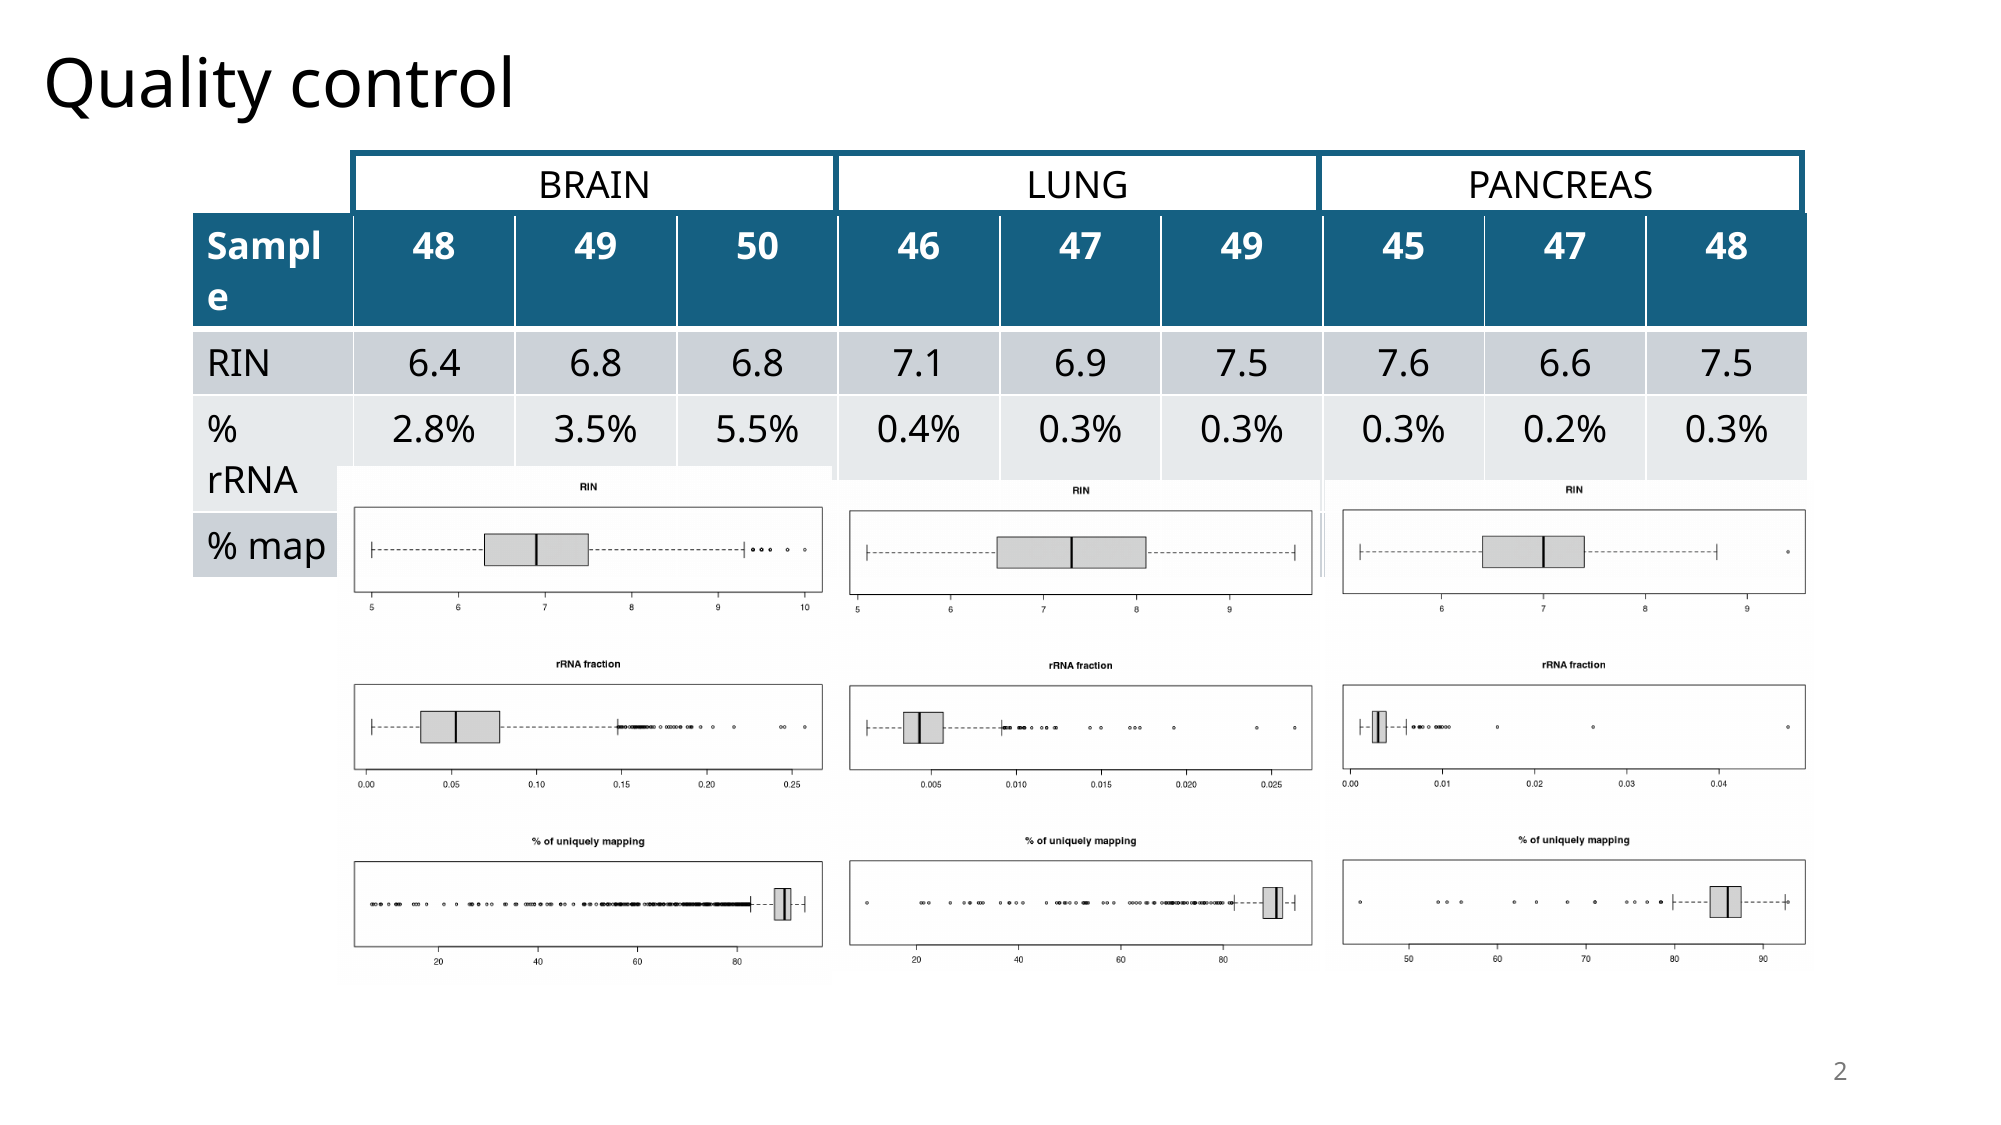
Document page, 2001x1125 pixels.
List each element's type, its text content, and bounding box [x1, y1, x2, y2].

table_cell 6.9 [1001, 332, 1160, 394]
table_cell 0.3% [1647, 396, 1807, 480]
table_cell 6.6 [1485, 332, 1645, 394]
text_box BRAIN [352, 152, 835, 215]
slide_number 2 [1412, 1042, 1863, 1103]
table_header 49 [1162, 215, 1322, 326]
table_cell 7.5 [1647, 332, 1807, 394]
table_cell 0.2% [1485, 396, 1645, 480]
table_header 47 [1485, 215, 1645, 326]
table_cell 7.1 [839, 332, 999, 394]
table_cell 7.5 [1162, 332, 1322, 394]
table_header 49 [516, 215, 676, 326]
table_cell RIN [193, 332, 353, 394]
table_cell 5.5% [678, 396, 837, 480]
table_header 47 [1001, 215, 1160, 326]
table_cell % rRNA [193, 396, 353, 511]
table_header 48 [1647, 213, 1807, 326]
table_cell 3.5% [516, 396, 676, 466]
table_cell 0.3% [1324, 396, 1484, 511]
table_cell 0.4% [839, 396, 999, 480]
table_cell % map [193, 513, 336, 577]
table_header Sample [193, 213, 353, 326]
table_cell 0.3% [1001, 396, 1160, 480]
table_cell 6.4 [354, 332, 514, 394]
table_cell 6.8 [516, 332, 676, 394]
picture [1325, 480, 1814, 971]
title Quality control [28, 32, 555, 139]
table_cell 6.8 [678, 332, 837, 394]
table_header 48 [354, 215, 514, 326]
table_header 46 [839, 215, 999, 326]
table_cell 0.3% [1162, 396, 1322, 511]
text_box LUNG [835, 152, 1318, 215]
table_header 50 [678, 215, 837, 326]
table_header 45 [1324, 215, 1484, 326]
picture [336, 466, 1320, 985]
text_box PANCREAS [1318, 152, 1804, 215]
table_cell 7.6 [1324, 332, 1484, 394]
table_cell 2.8% [354, 396, 514, 466]
